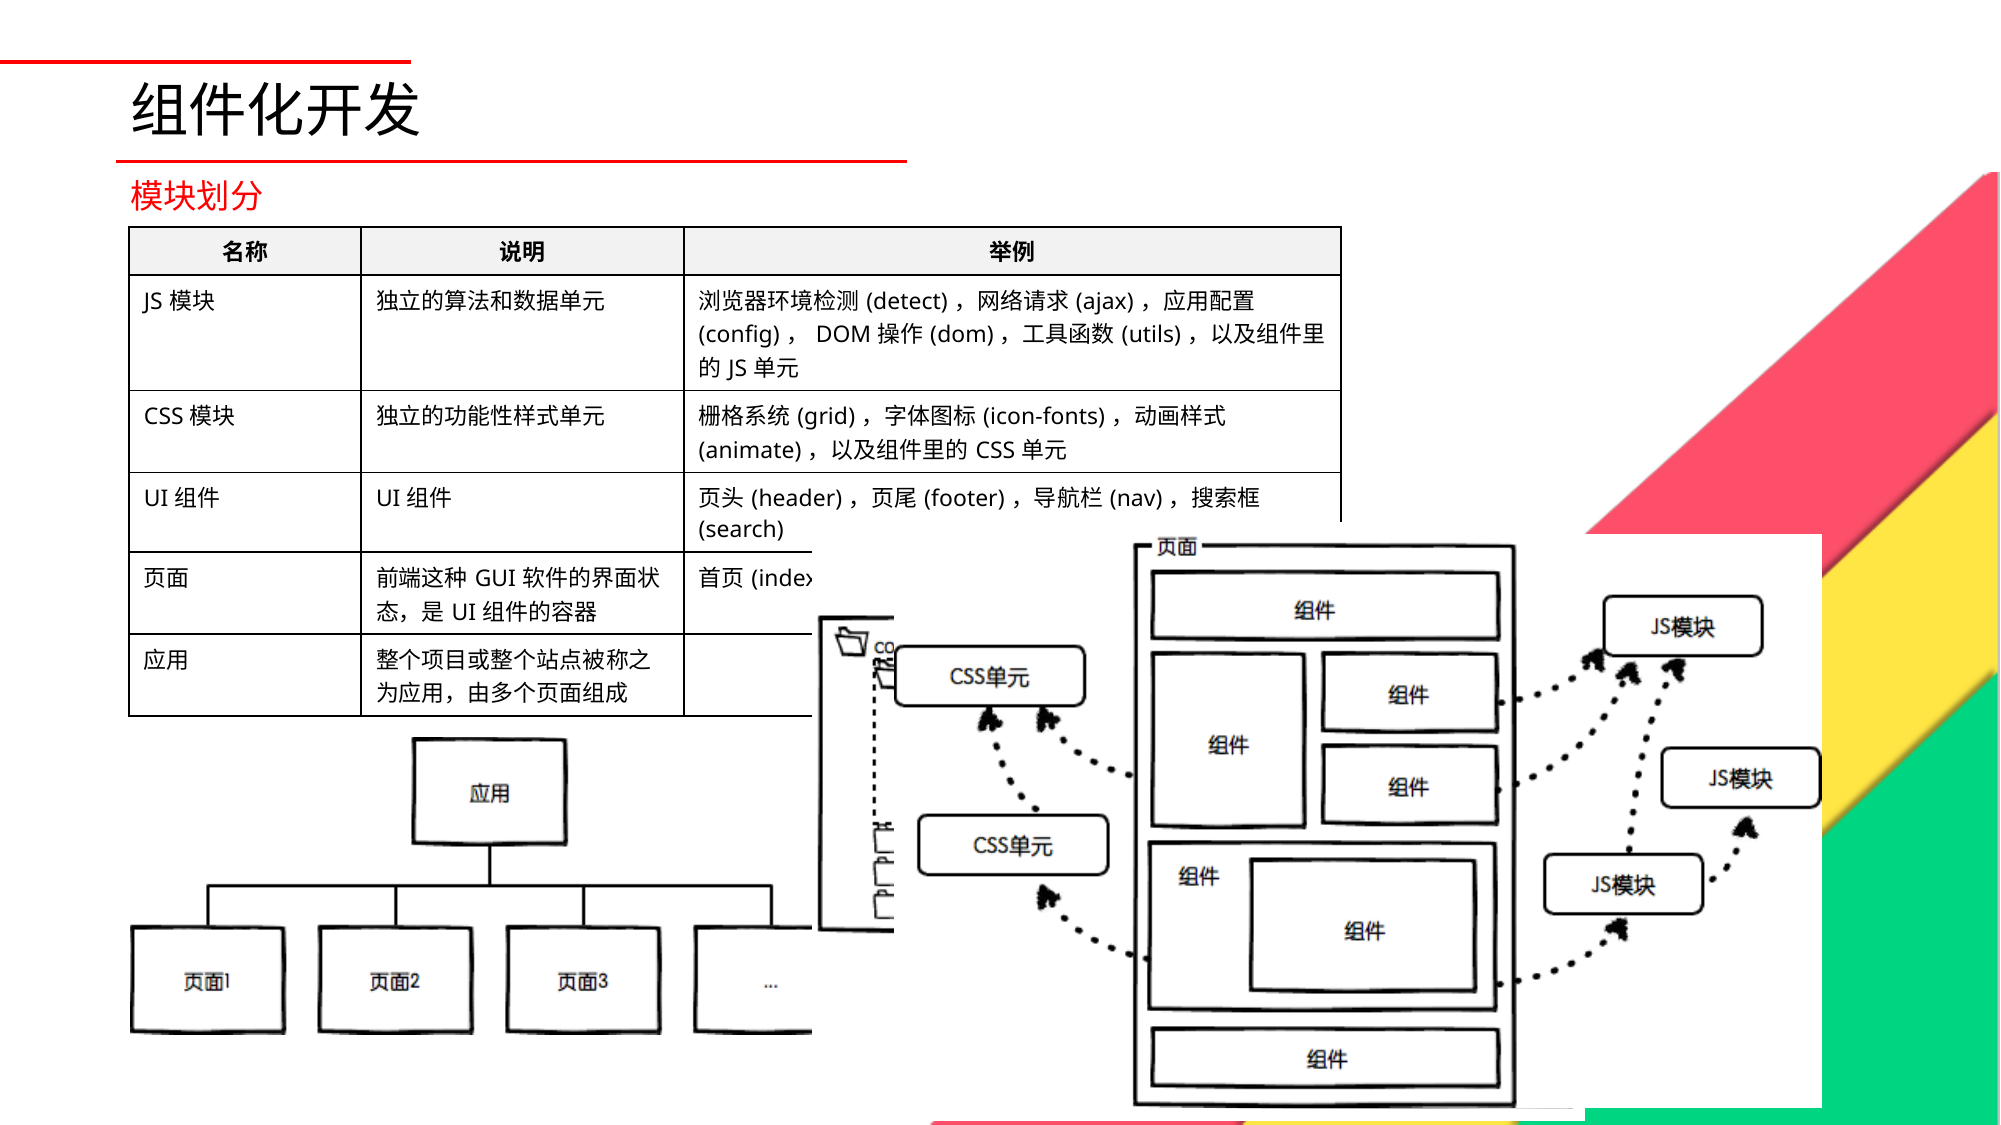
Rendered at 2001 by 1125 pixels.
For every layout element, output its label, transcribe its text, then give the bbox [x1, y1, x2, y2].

table_cell JS模块 [130, 276, 266, 390]
text_box 组件化开发 [115, 73, 740, 145]
table_cell 页面 [130, 553, 266, 633]
text_box 模块划分 [115, 172, 266, 220]
table_header 名称 [130, 228, 266, 274]
picture [130, 172, 2000, 1125]
table_cell CSS模块 [130, 391, 266, 472]
table_cell UI组件 [130, 473, 266, 551]
table_cell 应用 [130, 635, 266, 715]
